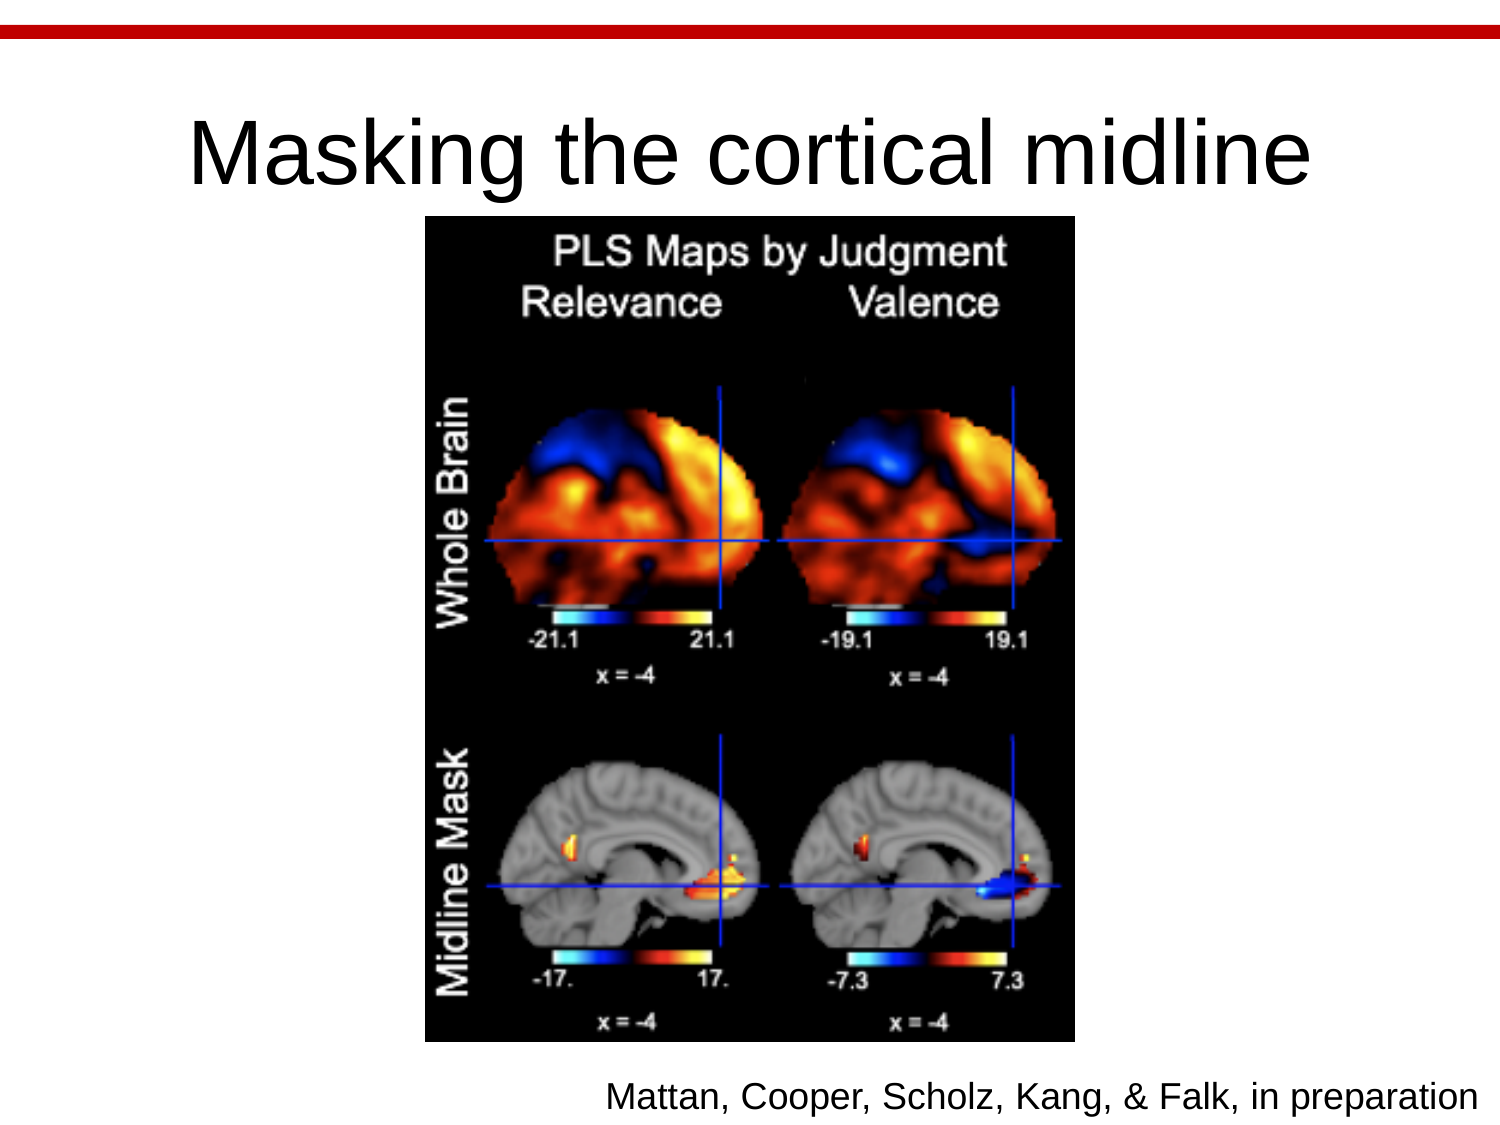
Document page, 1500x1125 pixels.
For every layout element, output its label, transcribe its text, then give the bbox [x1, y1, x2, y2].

text_box [0, 23, 1500, 41]
text_box Masking the cortical midline [104, 38, 1399, 257]
text_box Mattan, Cooper, Scholz, Kang, & Falk, in preparation [590, 1064, 1500, 1125]
picture [424, 216, 1076, 1042]
